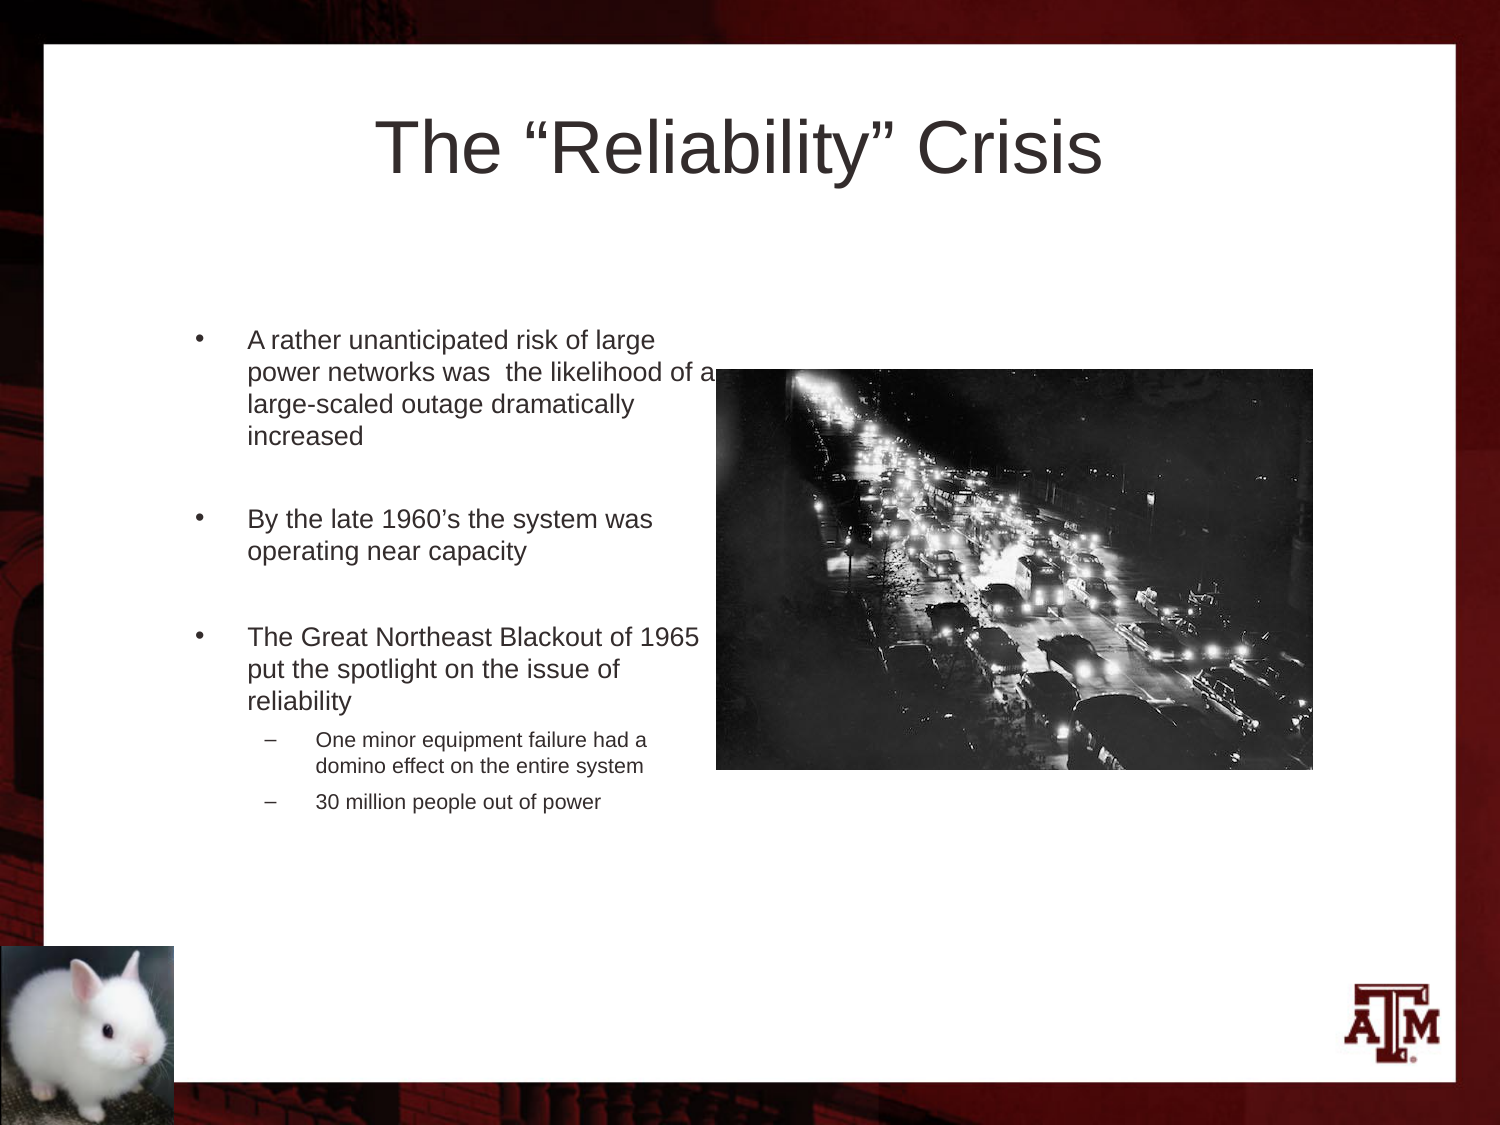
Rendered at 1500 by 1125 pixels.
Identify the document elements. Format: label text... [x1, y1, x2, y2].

title The “Reliability” Crisis [74, 53, 1426, 234]
list A rather unanticipated risk of large power networks was the likelihood of a large-scaled outage dramatically increased By the late 1960’s the system was operating near capacity The Great Northeast Blackout of 1965 put the spotlight on the issue of reliability One minor equipment failure had a domino effect on the entire system 30 million people out of power [186, 314, 728, 824]
picture [0, 0, 1500, 1125]
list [716, 368, 1313, 770]
